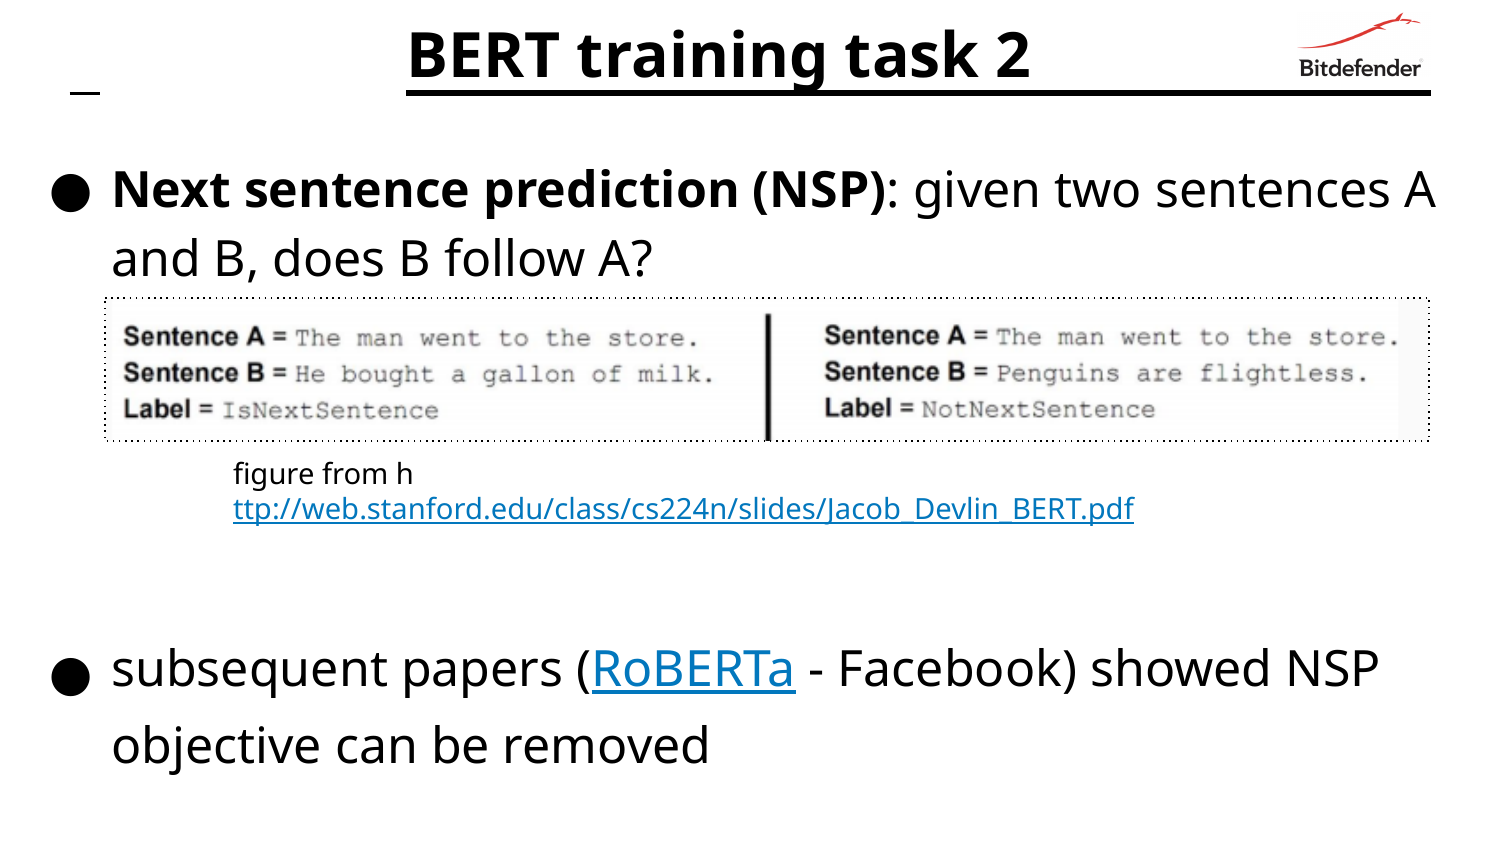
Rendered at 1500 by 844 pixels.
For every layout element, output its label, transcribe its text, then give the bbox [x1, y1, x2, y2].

text_box figure from http://web.stanford.edu/class/cs224n/slides/Jacob_Devlin_BERT.pdf [218, 449, 1302, 495]
title BERT training task 2 [391, 0, 1429, 105]
picture [105, 298, 1429, 441]
list Next sentence prediction (NSP): given two sentences A and B, does B follow A? subsequent papers (RoBERTa - Facebook) showed NSP objective can be removed [21, 133, 1491, 707]
